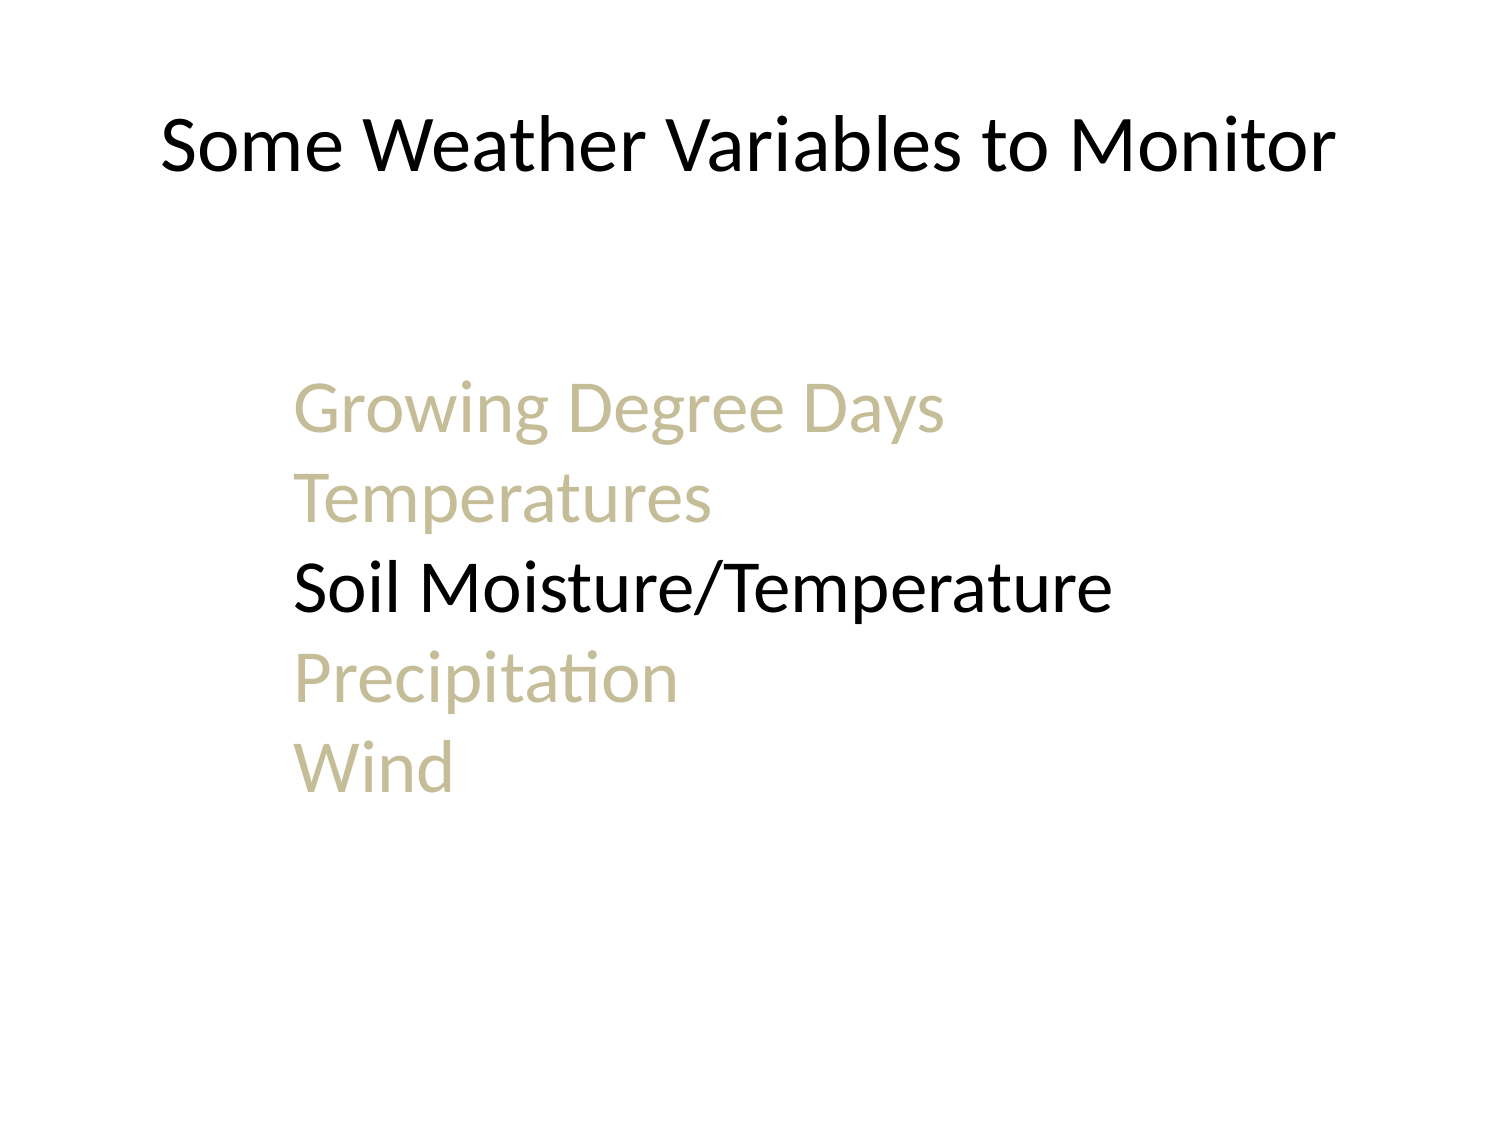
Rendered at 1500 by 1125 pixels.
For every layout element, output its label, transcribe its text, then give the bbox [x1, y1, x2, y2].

text_box Growing Degree Days Temperatures Soil Moisture/Temperature Precipitation Wind [278, 349, 1130, 815]
title Some Weather Variables to Monitor [75, 45, 1425, 233]
